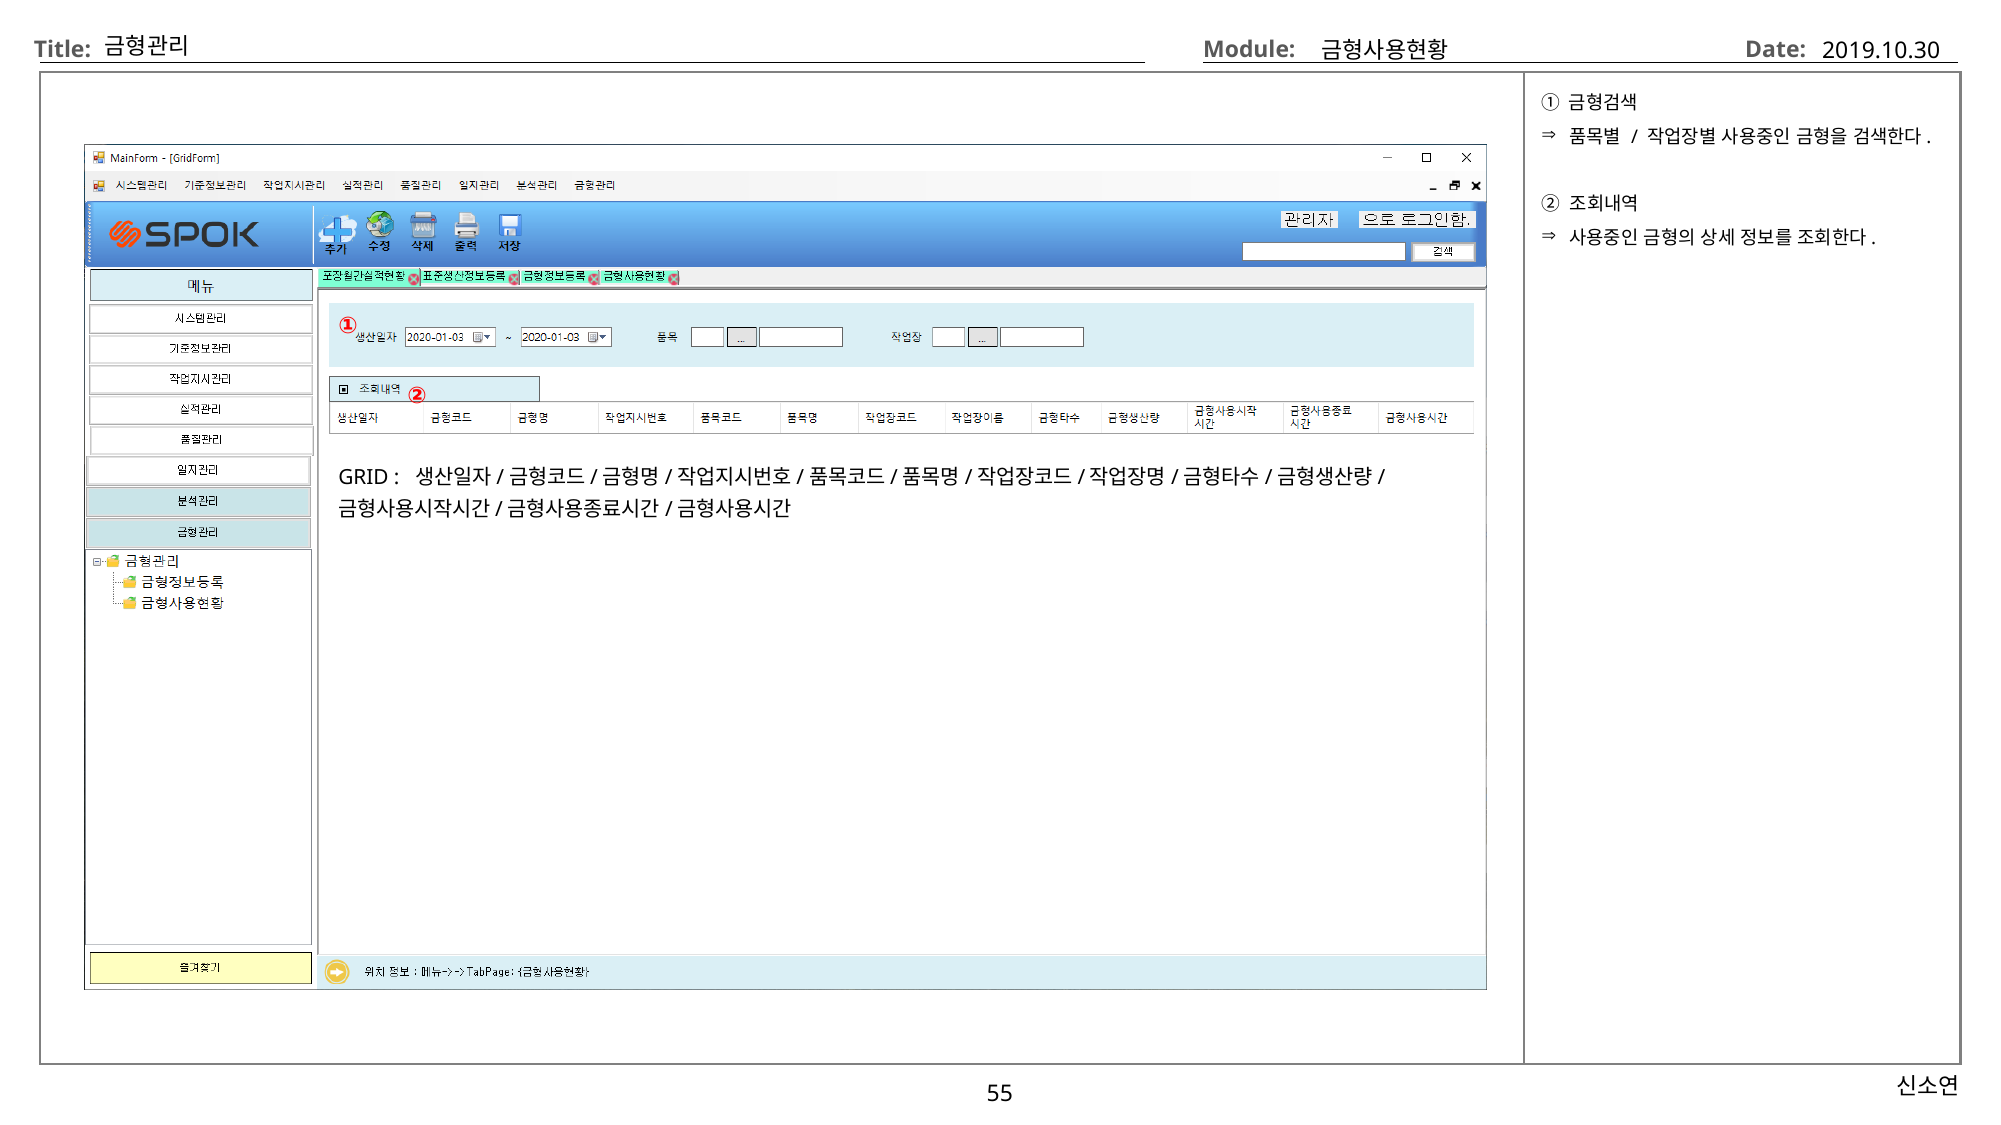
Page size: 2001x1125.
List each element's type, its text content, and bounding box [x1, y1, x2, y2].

picture [84, 144, 1487, 990]
list 신소연 [1526, 1067, 1960, 1103]
list 금형사용현황 [1321, 31, 1651, 67]
text_box ① 금형검색 품목별 / 작업장별 사용중인 금형을 검색한다. ② 조회내역 사용중인 금형의 상세 정보를 조회한다. [1526, 72, 1960, 290]
list 2019.10.30 [1822, 31, 1990, 67]
title 금형관리 [104, 29, 1123, 66]
